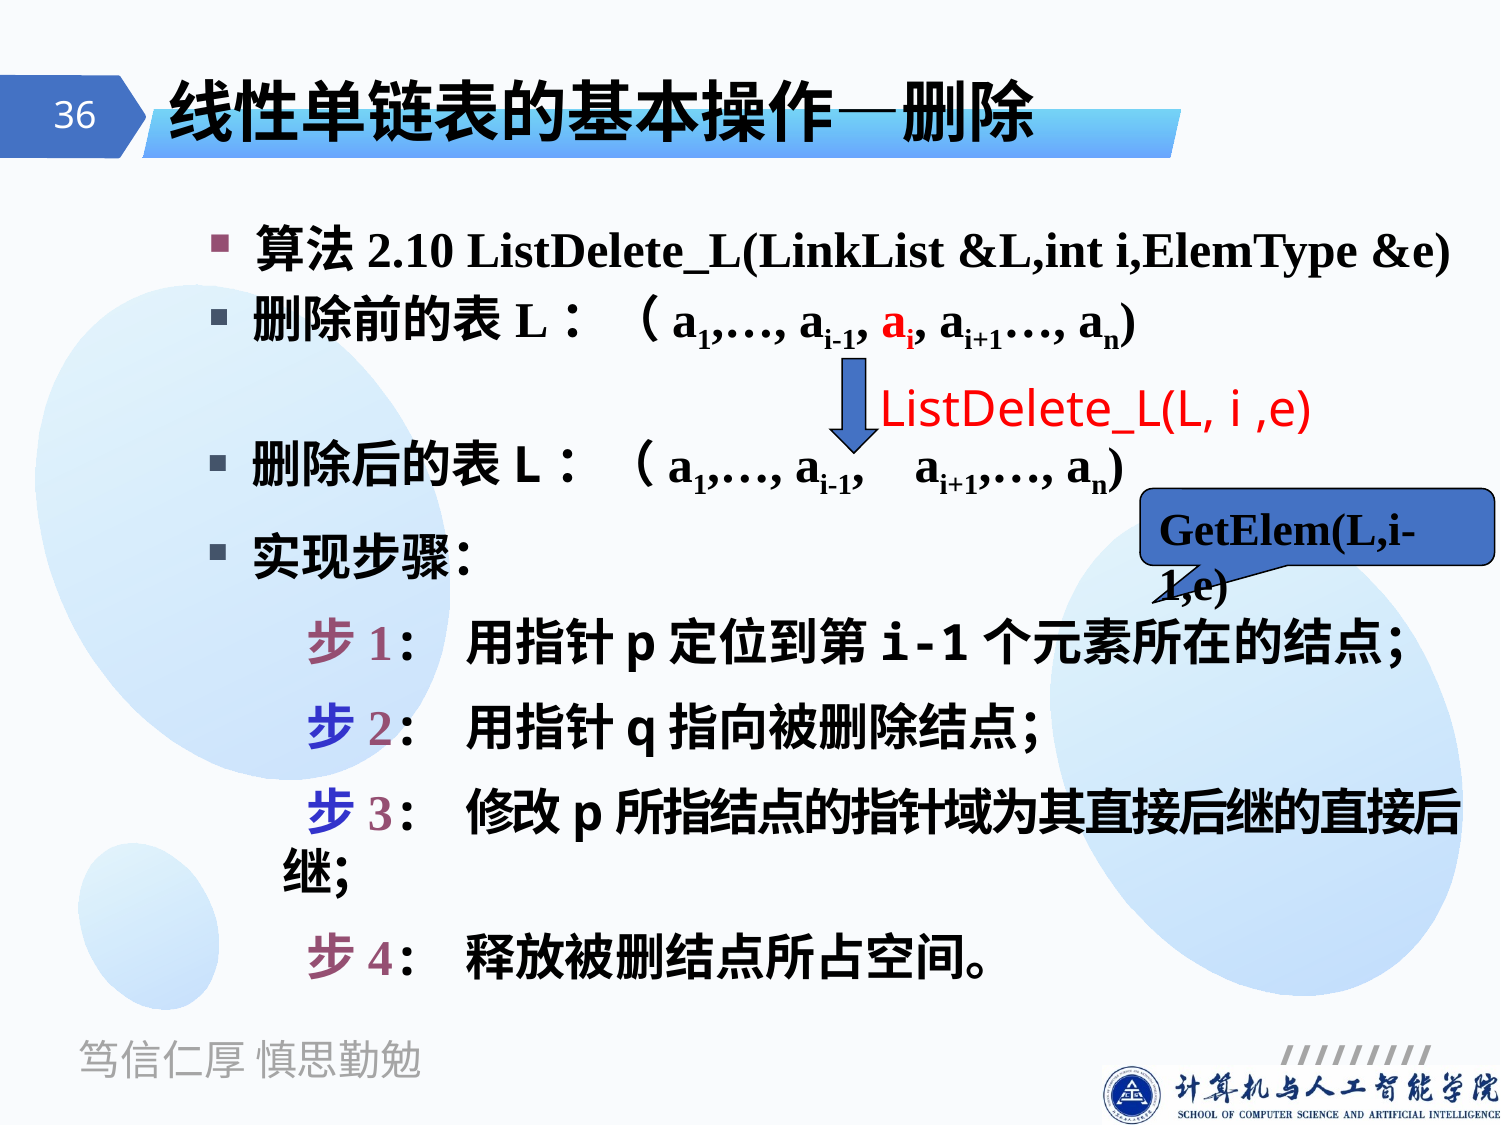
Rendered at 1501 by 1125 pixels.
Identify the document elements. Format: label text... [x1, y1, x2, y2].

text_box 算法2.10 ListDelete_L(LinkList &L,int i,ElemType &e) 删除前的表L：（a1,…, ai-1, ai, ai+1…, an) [193, 209, 1470, 424]
text_box 删除后的表L：（a1,…, ai-1, ai+1,…, an) 实现步骤： 步1: 用指针p定位到第i-1个元素所在的结点； 步2: 用指针q指向被删除结点； 步3: 修改p所指结点的指针域为其直接后继的直接后继； 步4: 释放被删结点所占空间。 [192, 424, 1501, 993]
title 线性单链表的基本操作—删除 [152, 59, 1181, 158]
picture [1102, 1065, 1501, 1125]
text_box GetElem(L,i-1,e) [1140, 488, 1495, 604]
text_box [830, 358, 1371, 454]
